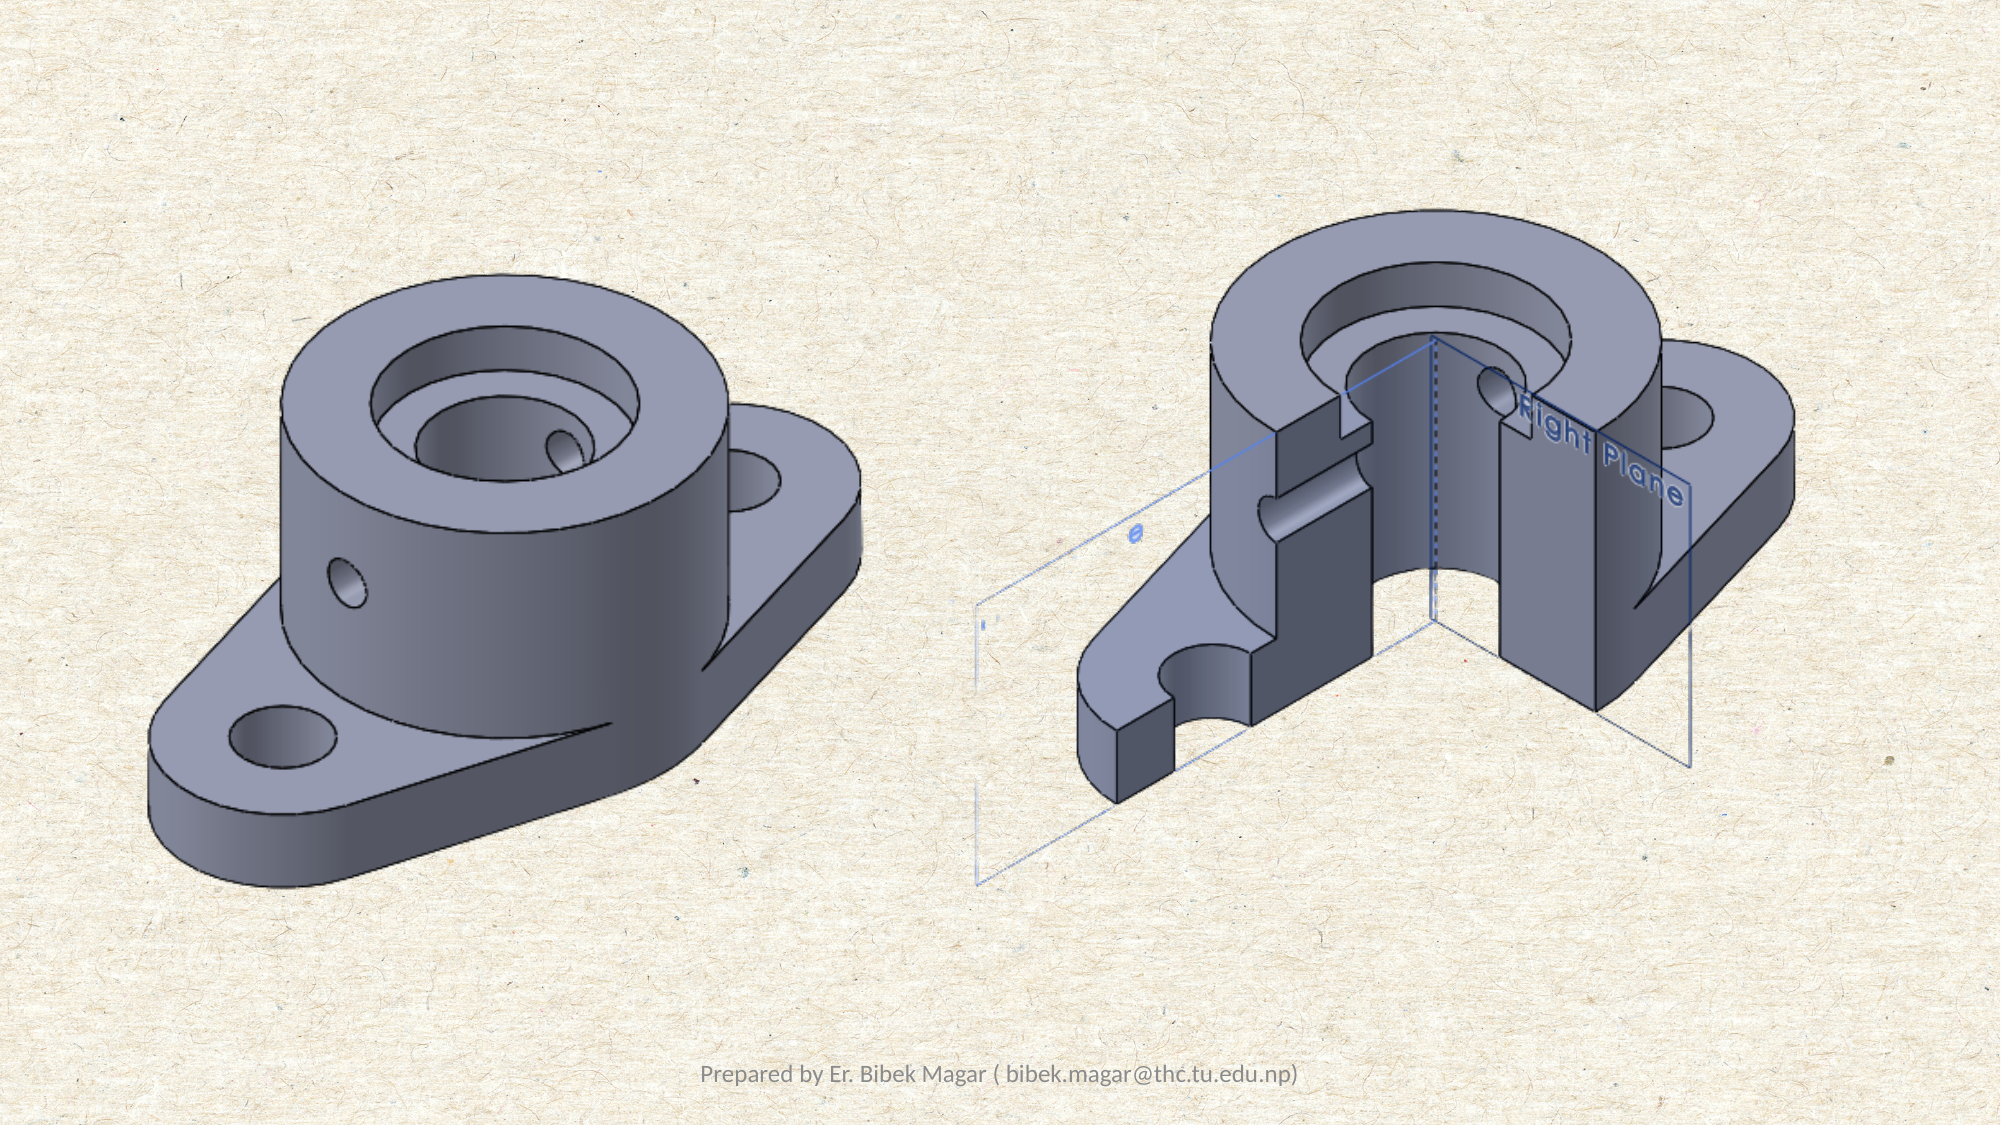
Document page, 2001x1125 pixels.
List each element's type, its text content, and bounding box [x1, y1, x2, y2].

picture [0, 0, 2001, 1125]
footer Prepared by Er. Bibek Magar ( bibek.magar@thc.tu.edu.np) [662, 1042, 1338, 1103]
